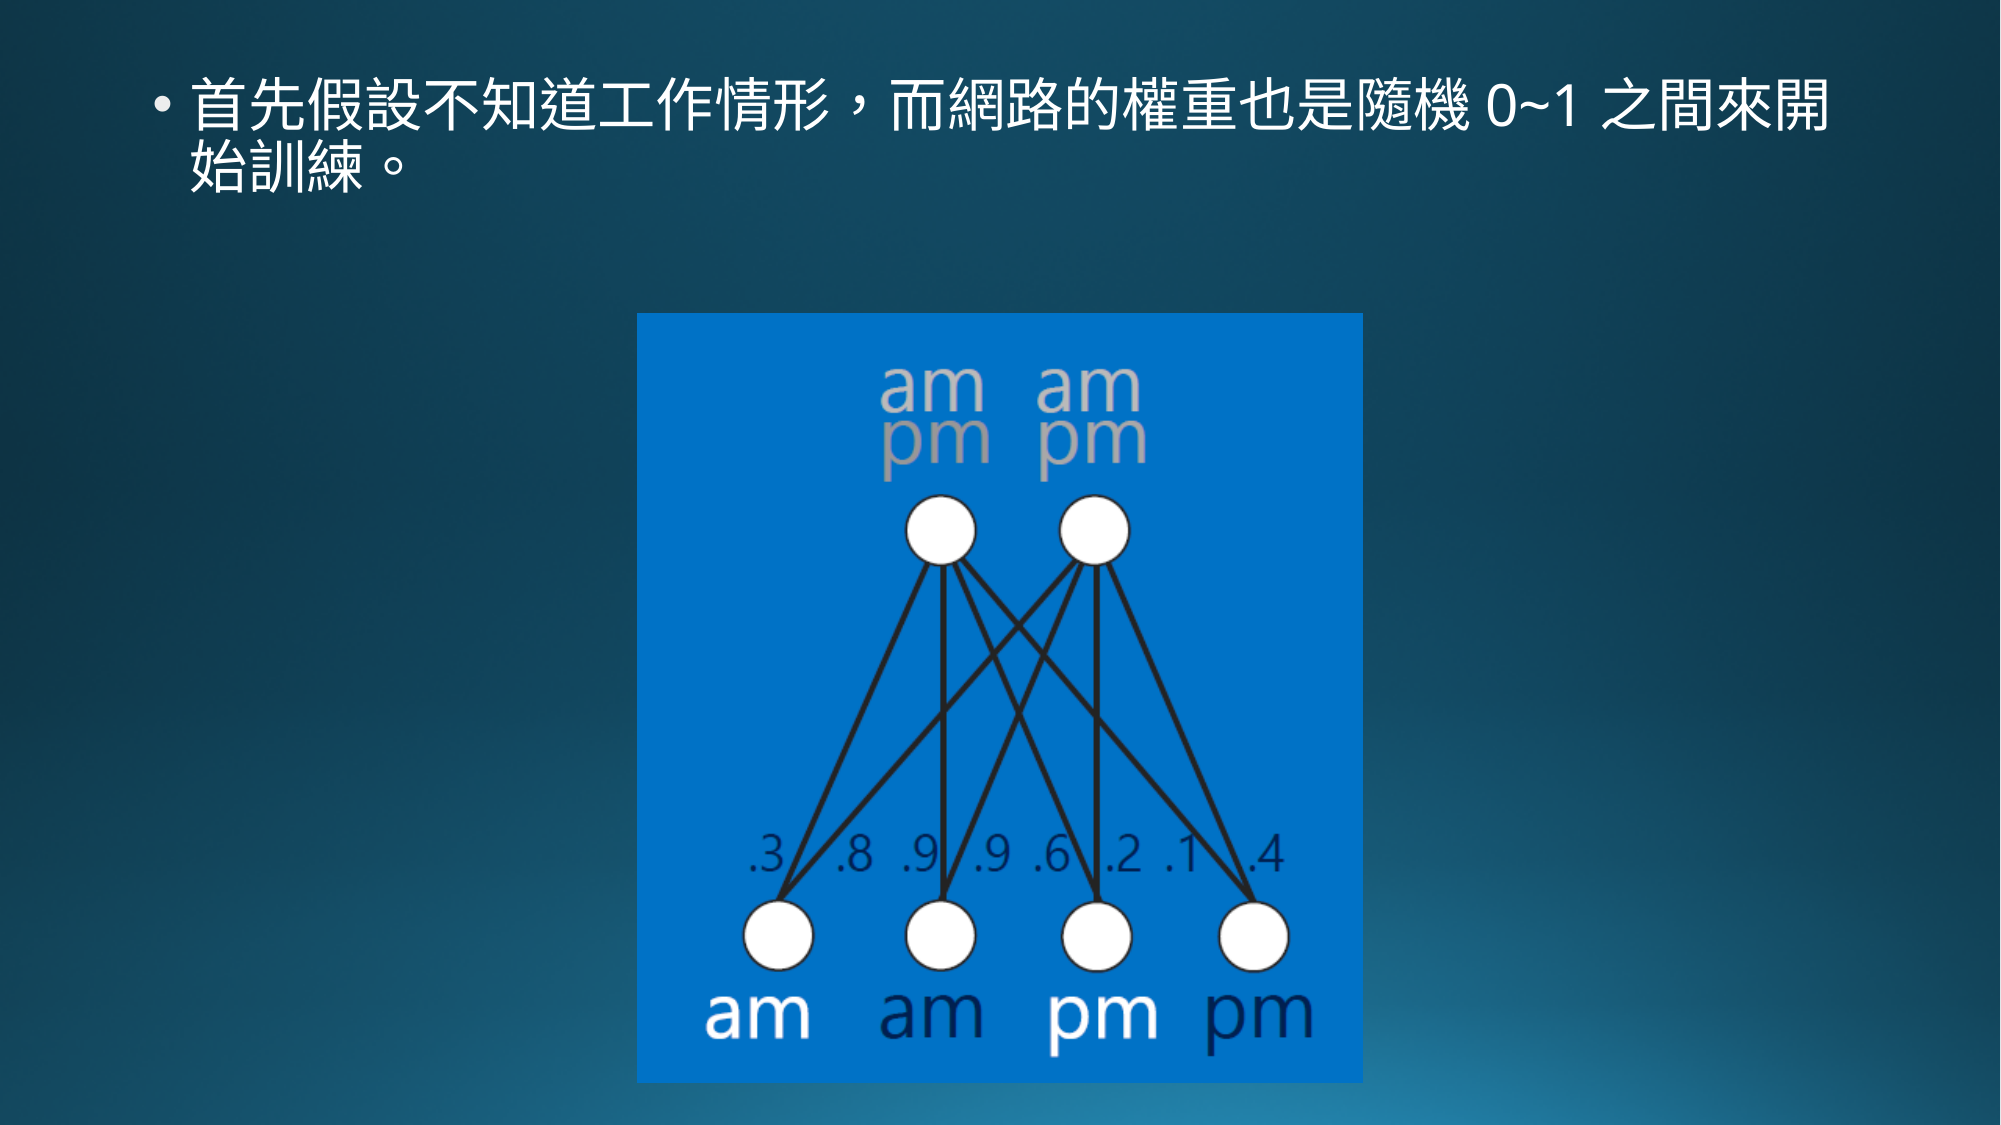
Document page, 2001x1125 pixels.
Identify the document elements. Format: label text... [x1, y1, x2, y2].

list 首先假設不知道工作情形，而網路的權重也是隨機0~1之間來開始訓練。 [137, 68, 1863, 1014]
picture [0, 0, 2001, 1125]
